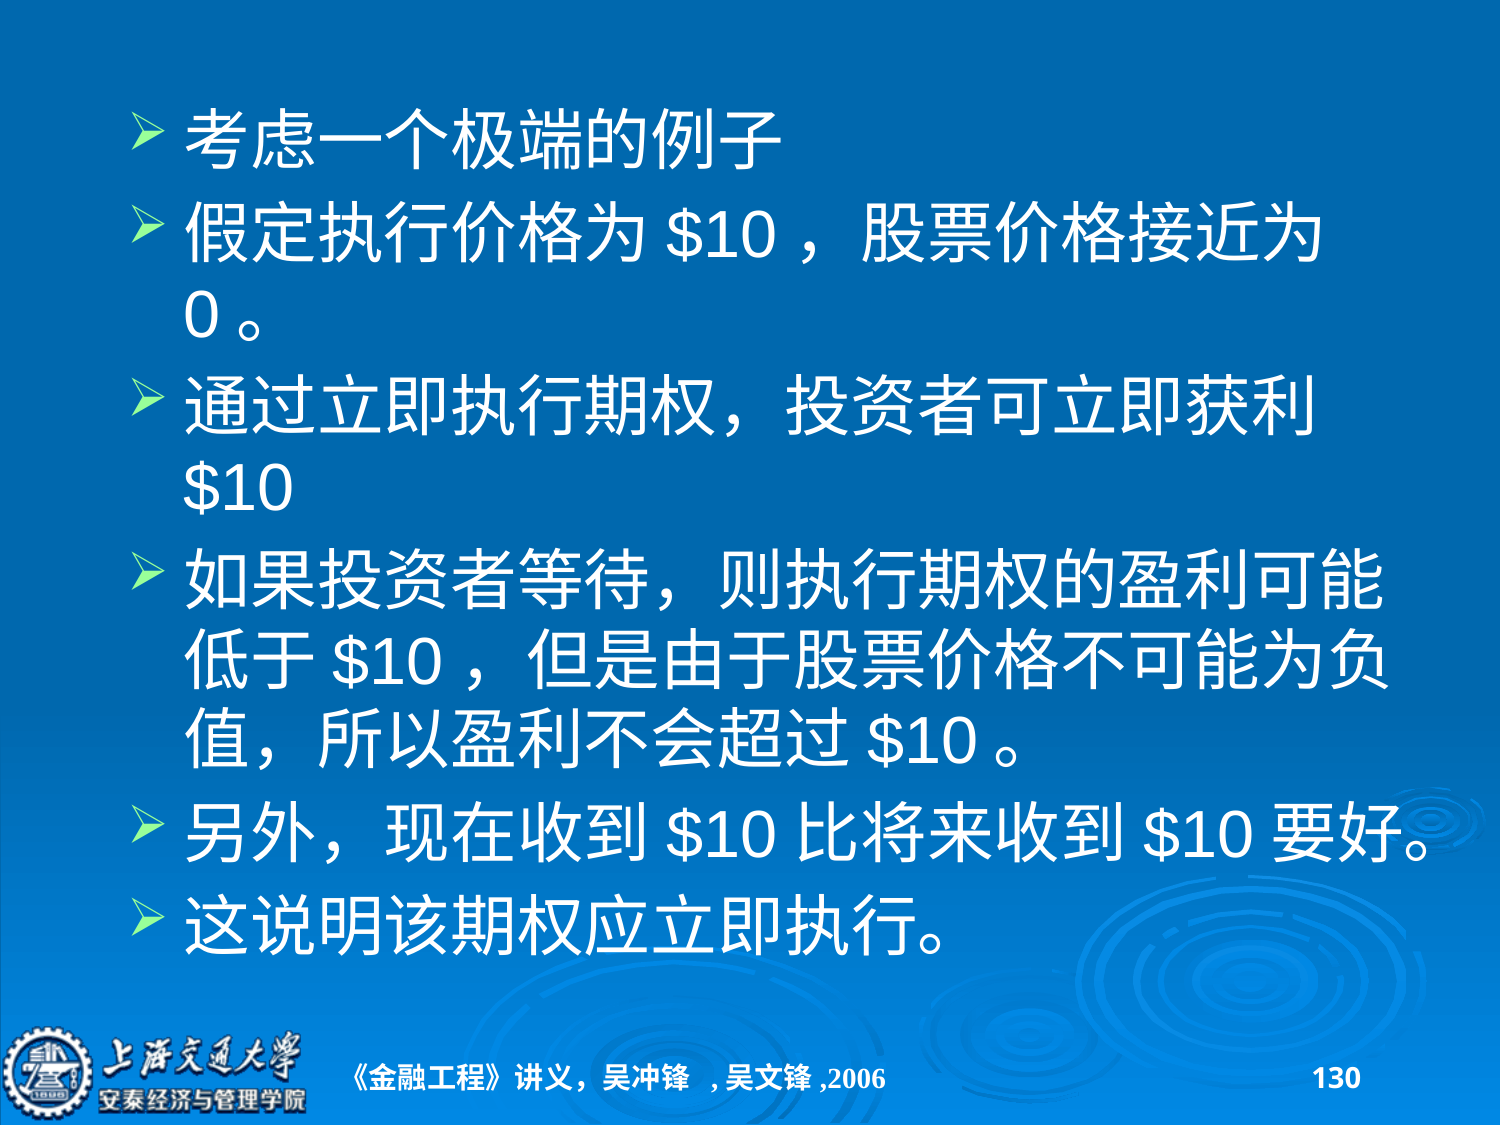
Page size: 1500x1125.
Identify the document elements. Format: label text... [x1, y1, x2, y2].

picture [0, 1017, 313, 1125]
list 考虑一个极端的例子 假定执行价格为$10，股票价格接近为0。 通过立即执行期权，投资者可立即获利$10 如果投资者等待，则执行期权的盈利可能低于$10，但是由于股票价格不可能为负值，所以盈利不会超过$10。 另外，现在收到$10比将来收到$10要好。 这说明该期权应立即执行。 [112, 90, 1425, 991]
